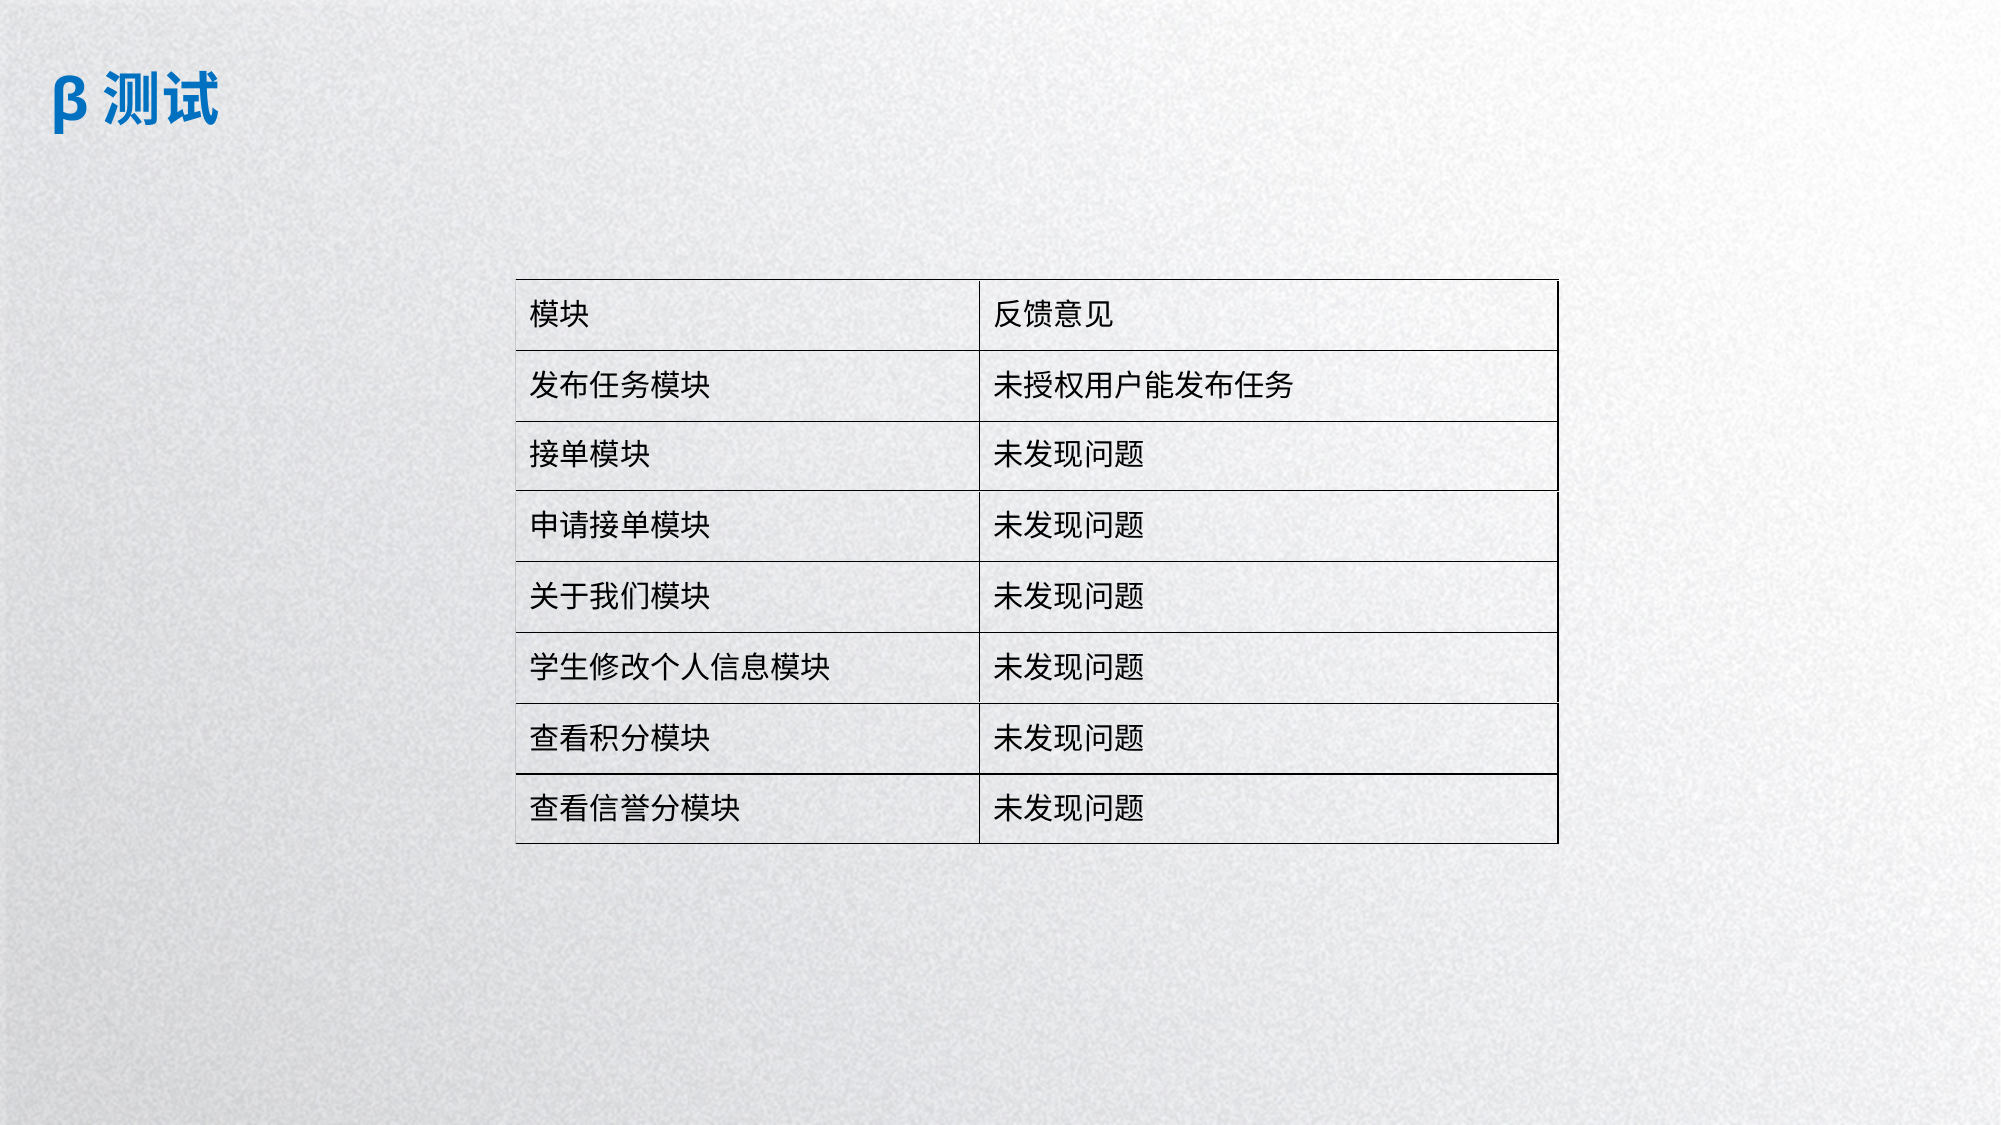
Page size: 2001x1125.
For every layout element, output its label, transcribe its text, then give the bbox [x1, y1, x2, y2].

picture [0, 0, 2001, 1125]
text_box β测试 [35, 54, 591, 140]
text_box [515, 278, 1560, 885]
